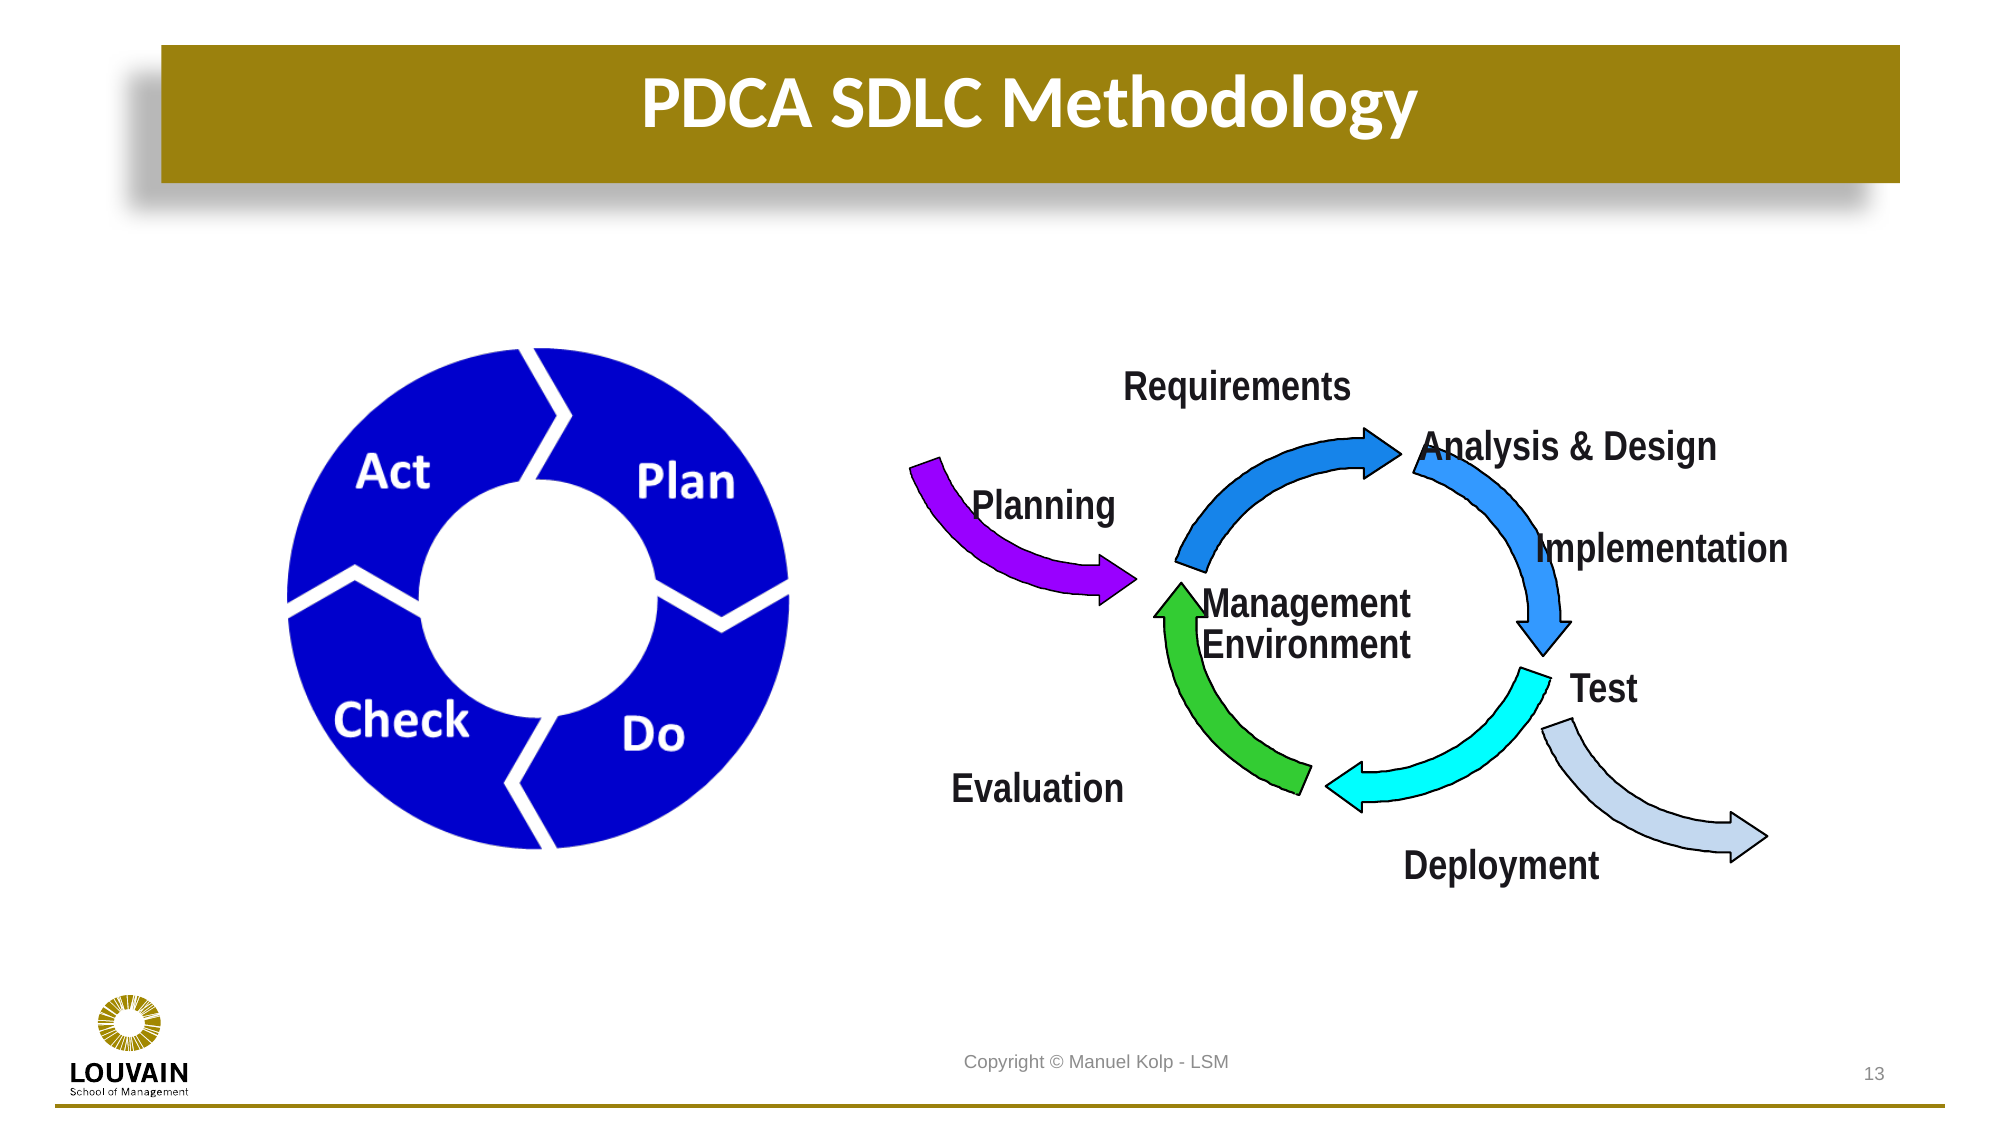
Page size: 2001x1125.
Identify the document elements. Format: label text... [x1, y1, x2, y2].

title PDCA SDLC Methodology [161, 45, 1900, 184]
slide_number 13 [1433, 1044, 1900, 1103]
picture [287, 347, 790, 850]
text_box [814, 322, 1910, 1036]
footer Copyright © Manuel Kolp - LSM [779, 1042, 1413, 1103]
